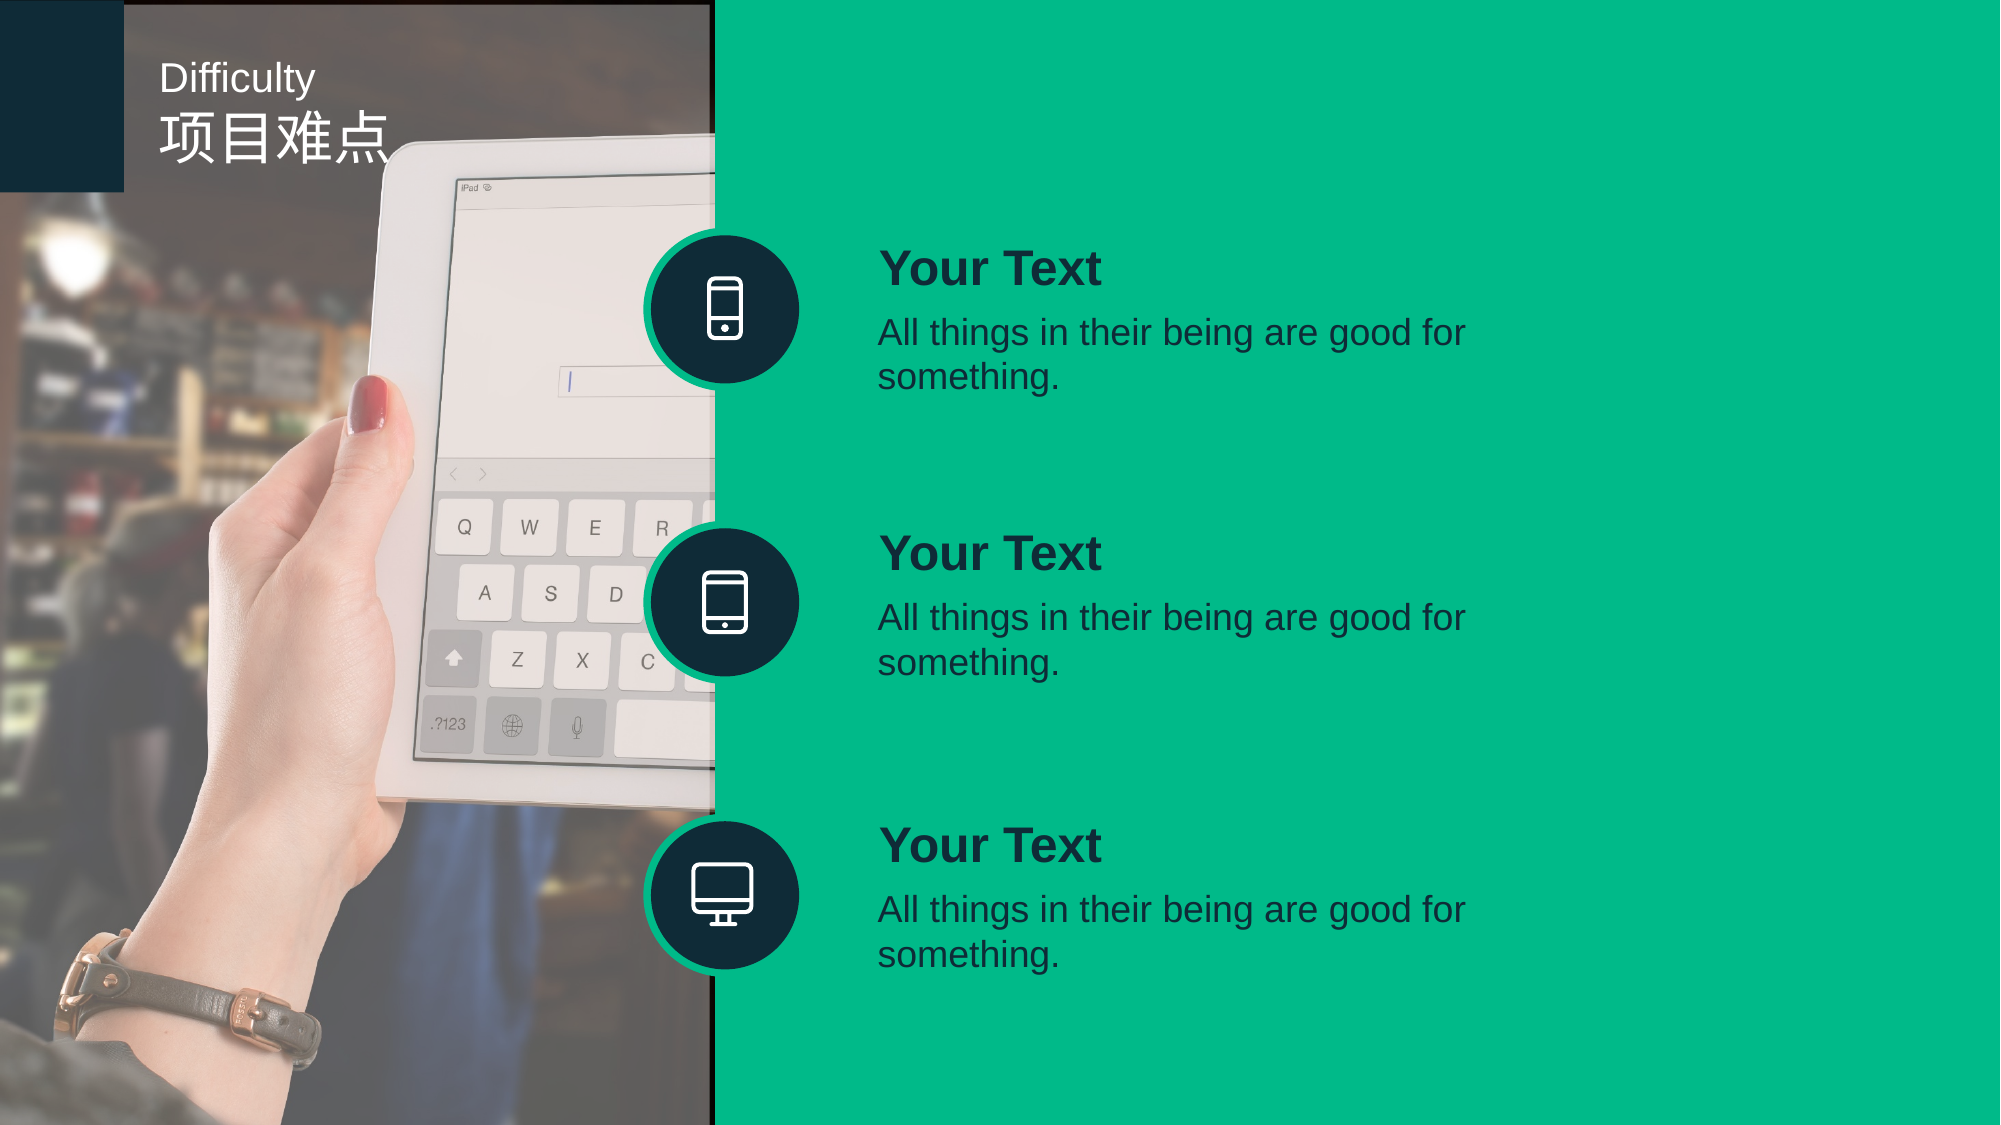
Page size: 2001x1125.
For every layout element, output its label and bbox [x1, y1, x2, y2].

picture [0, 0, 715, 1125]
text_box [0, 0, 680, 193]
text_box [643, 227, 1512, 984]
